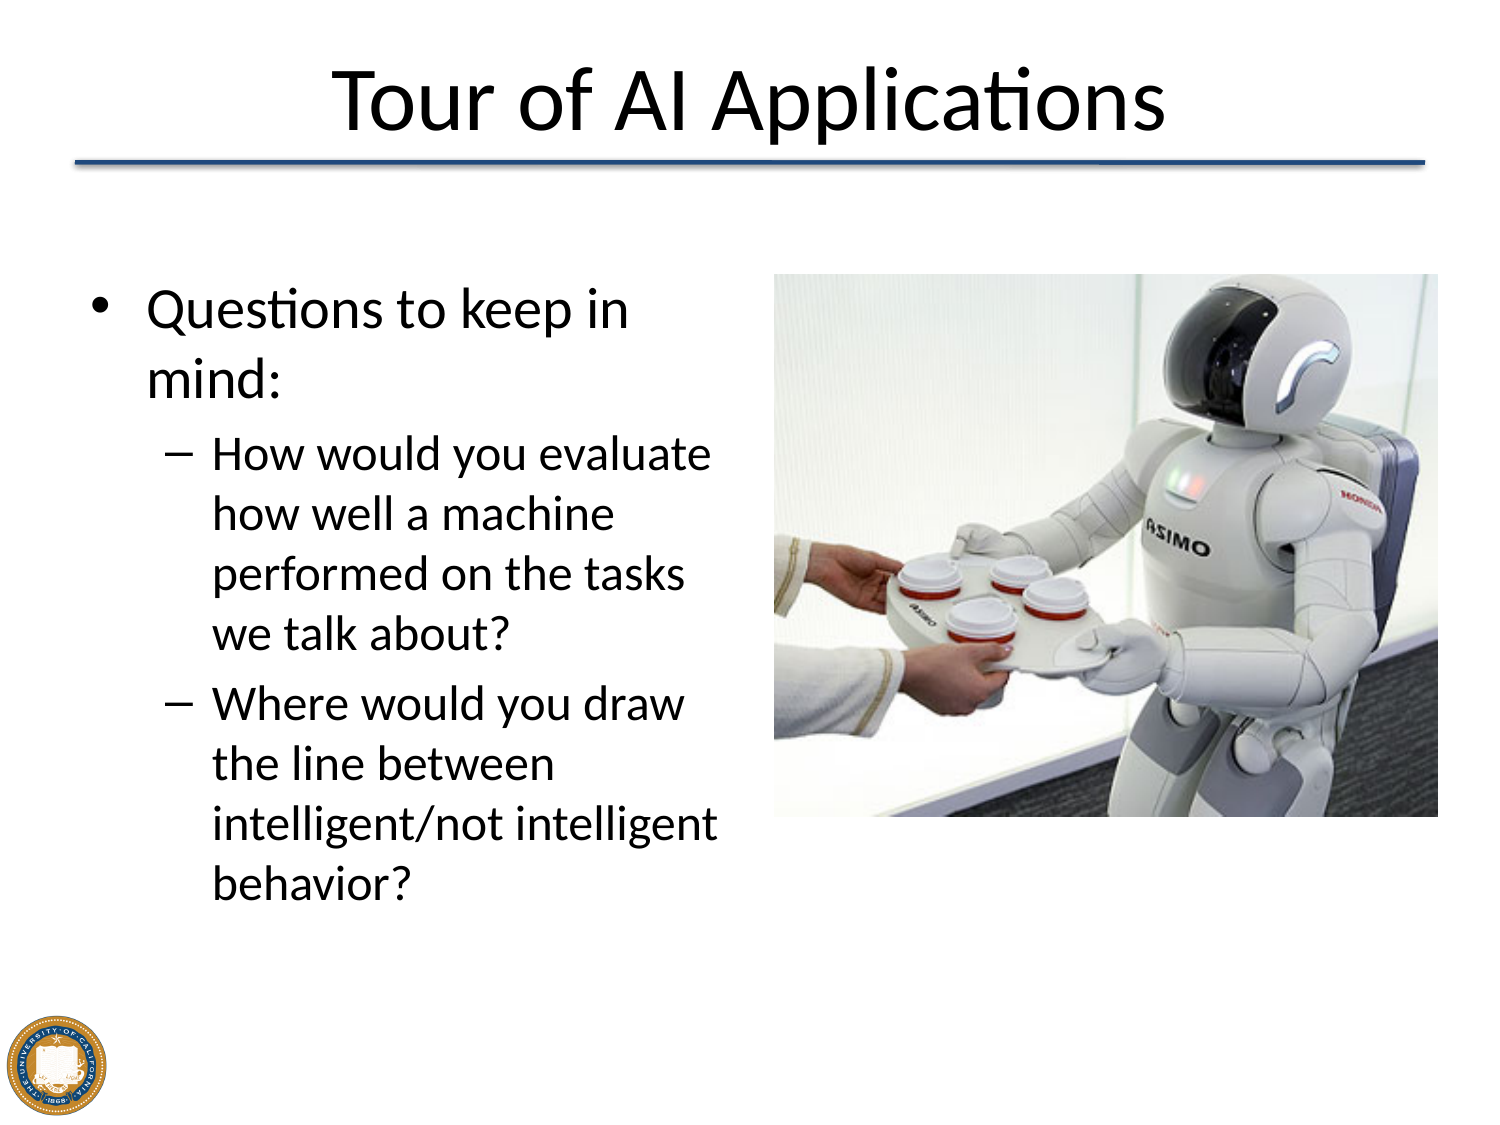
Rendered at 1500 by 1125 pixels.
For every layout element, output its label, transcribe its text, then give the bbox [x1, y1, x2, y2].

picture [774, 274, 1438, 818]
title Tour of AI Applications [75, 0, 1425, 188]
list Questions to keep in mind: How would you evaluate how well a machine performed on the tasks we talk about? Where would you draw the line between intelligent/not intelligent behavior? [75, 262, 738, 1005]
picture [6, 1015, 107, 1116]
